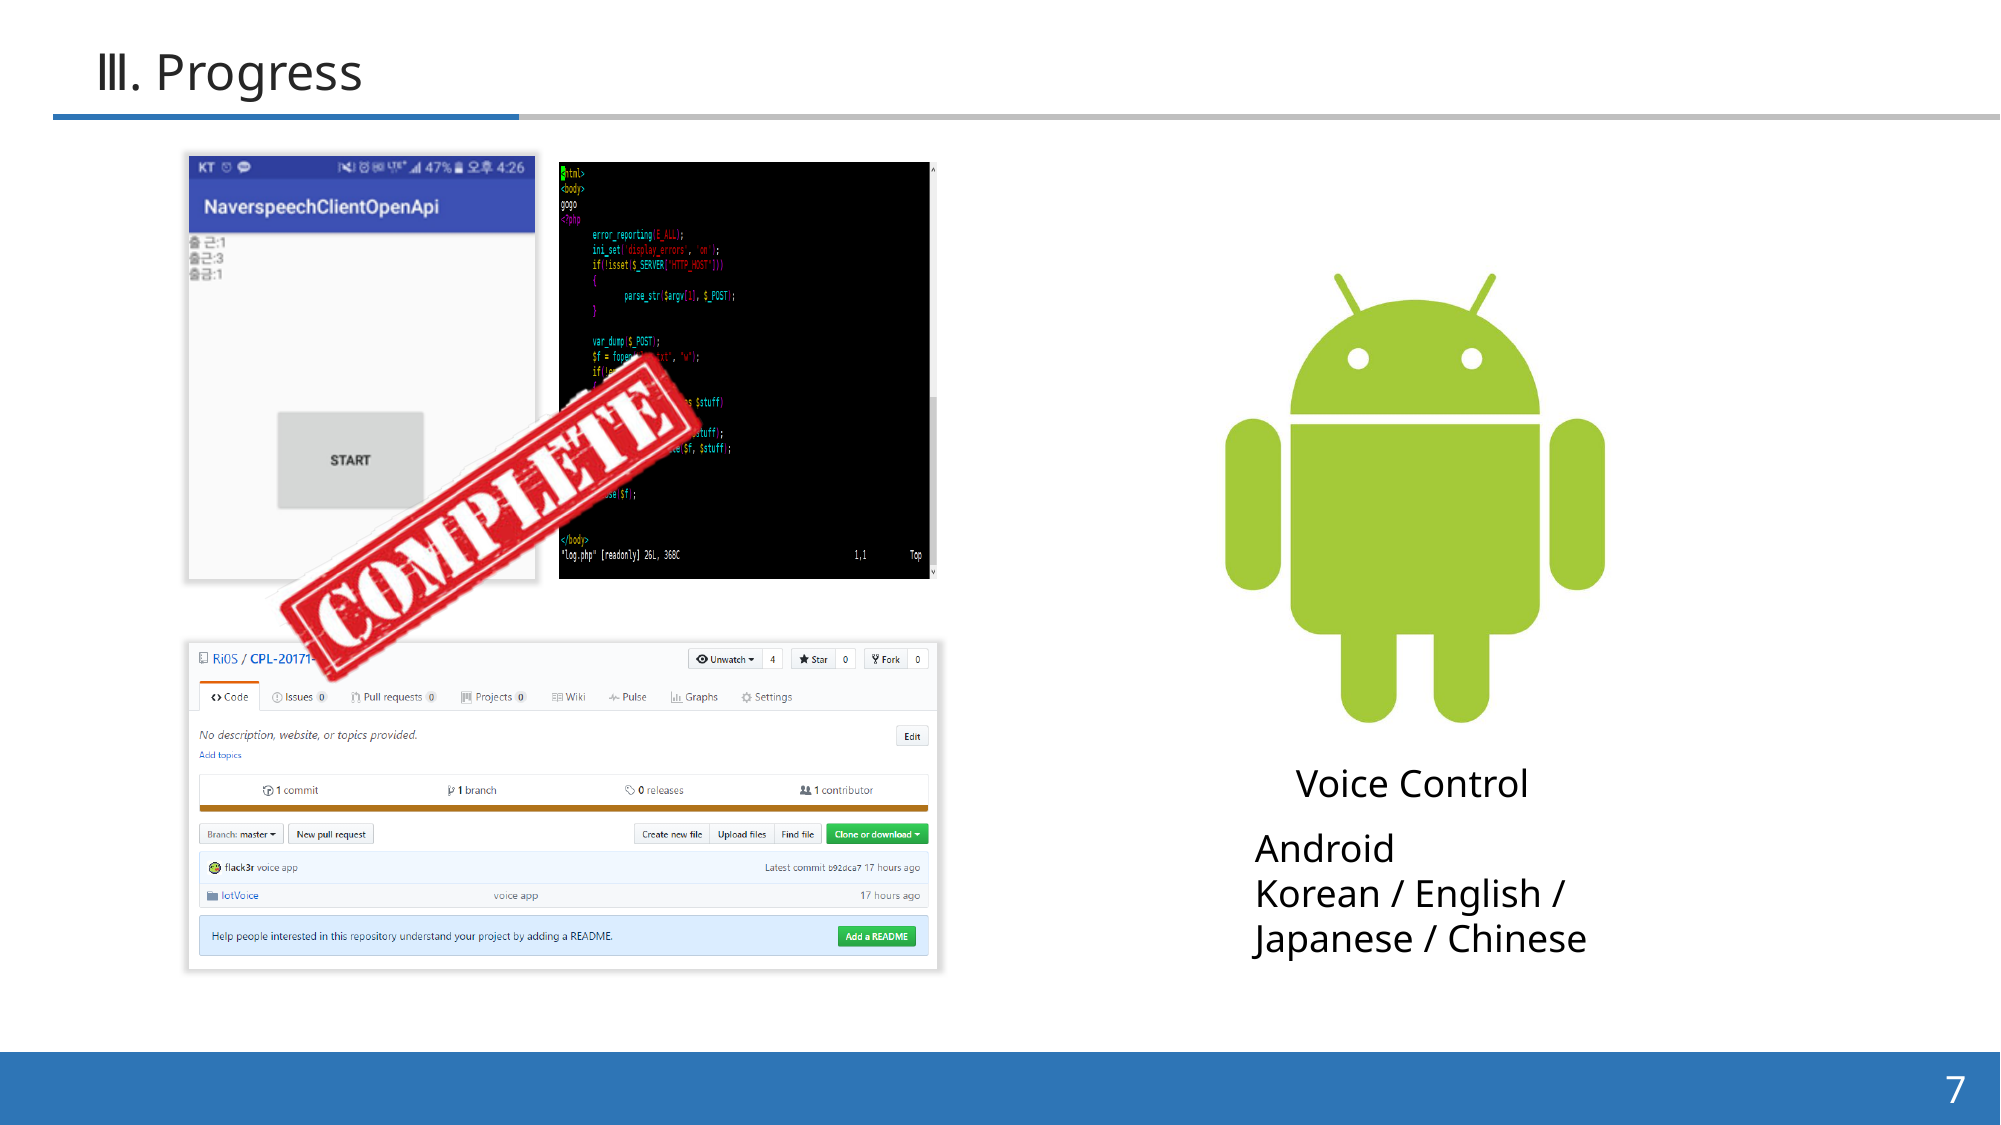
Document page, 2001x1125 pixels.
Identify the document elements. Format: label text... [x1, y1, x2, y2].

text_box Android Korean / English / Japanese / Chinese [1240, 818, 1603, 968]
text_box 7 [1930, 1058, 1982, 1118]
picture [189, 156, 937, 969]
text_box [0, 1051, 2000, 1125]
picture [1153, 234, 1673, 754]
text_box Voice Control [1281, 754, 1545, 813]
text_box Ⅲ. Progress [80, 33, 379, 108]
